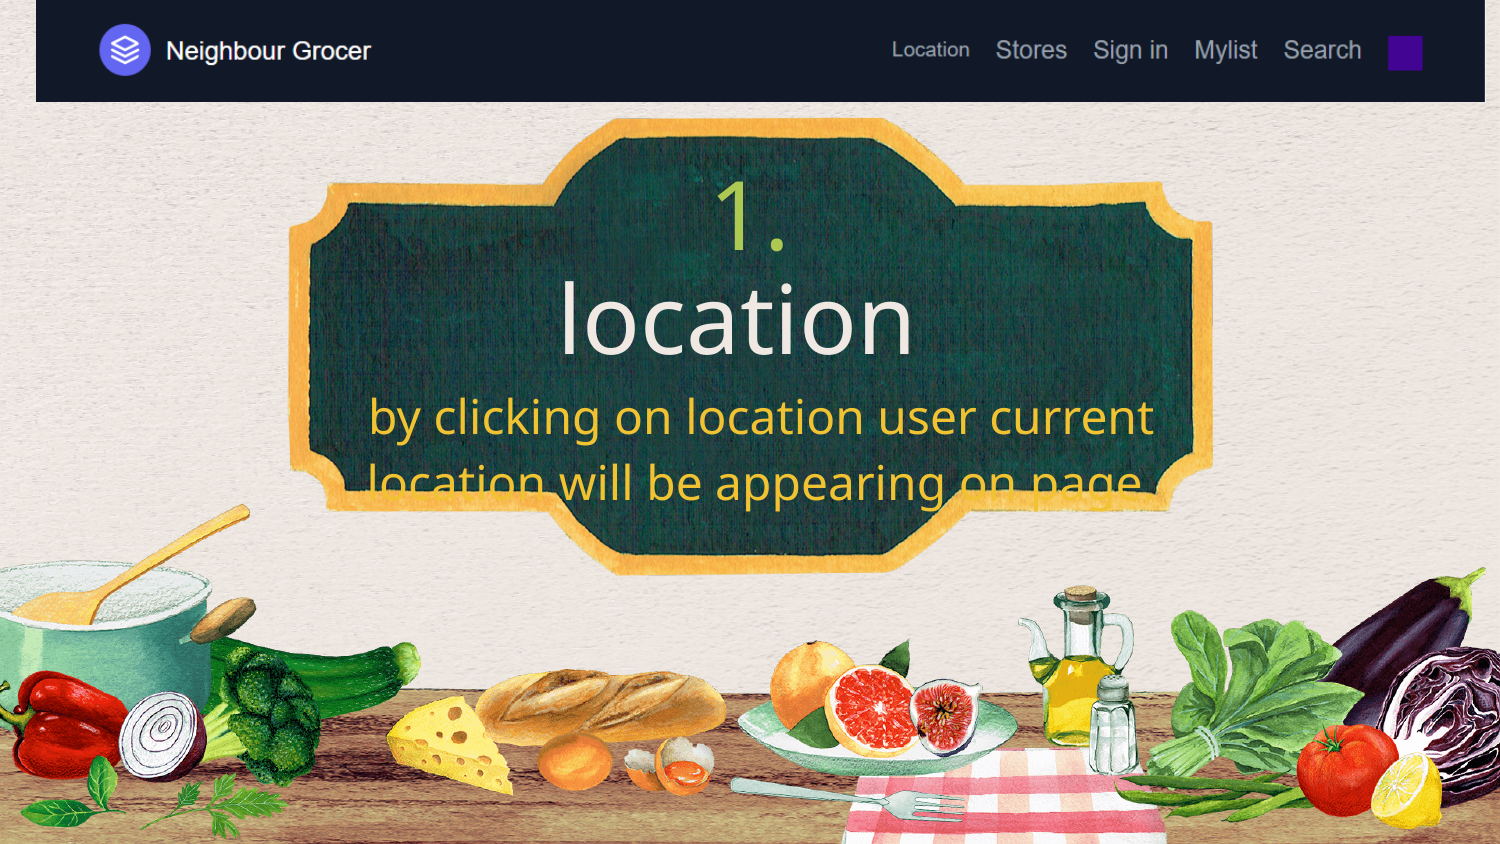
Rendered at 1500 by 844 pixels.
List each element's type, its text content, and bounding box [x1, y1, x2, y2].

picture [0, 0, 1500, 844]
subtitle by clicking on location user current location will be appearing on page. [330, 378, 1194, 437]
title 1. location [306, 184, 1194, 375]
